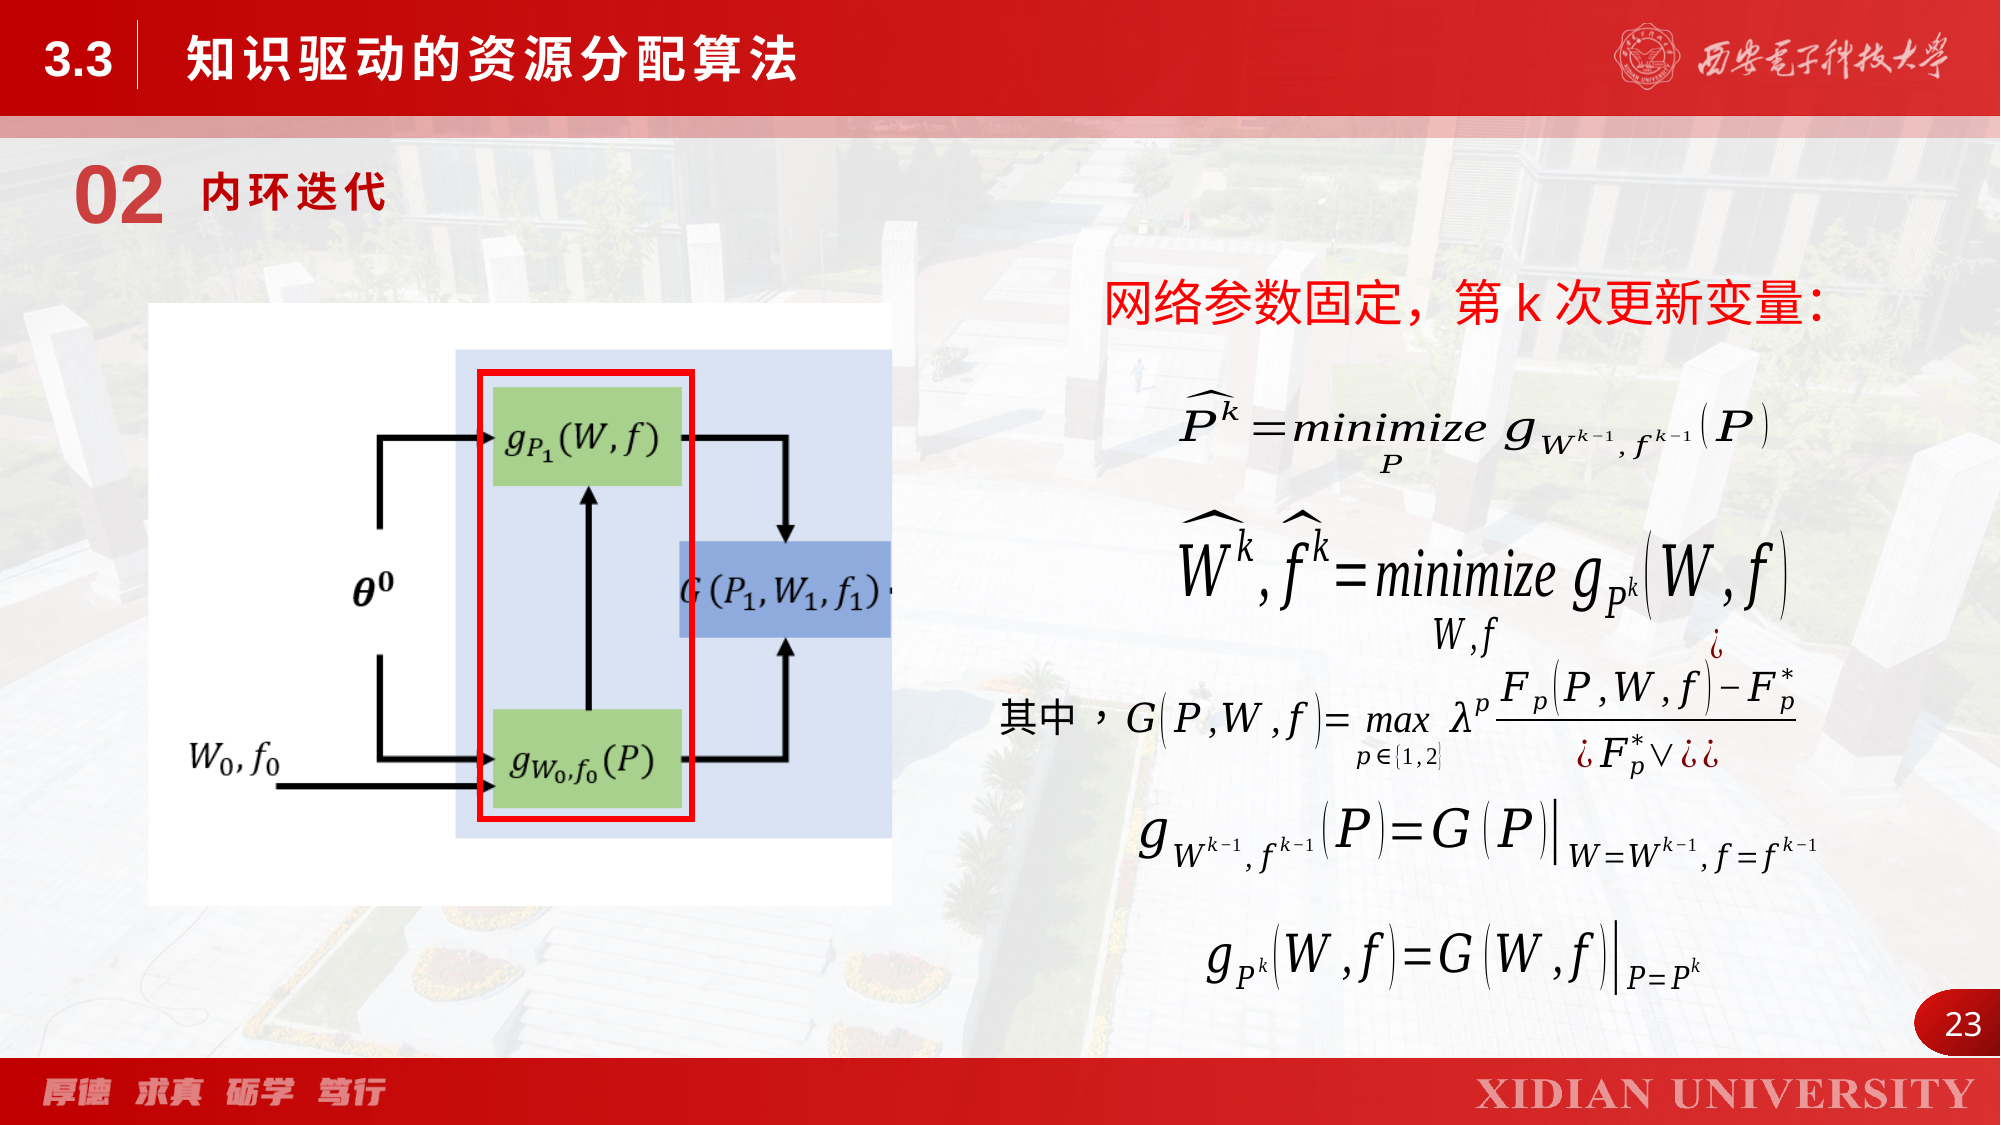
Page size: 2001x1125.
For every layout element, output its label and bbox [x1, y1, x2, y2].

text_box [0, 0, 2000, 1125]
picture [148, 302, 893, 906]
text_box [57, 132, 406, 249]
text_box [21, 22, 1975, 1125]
